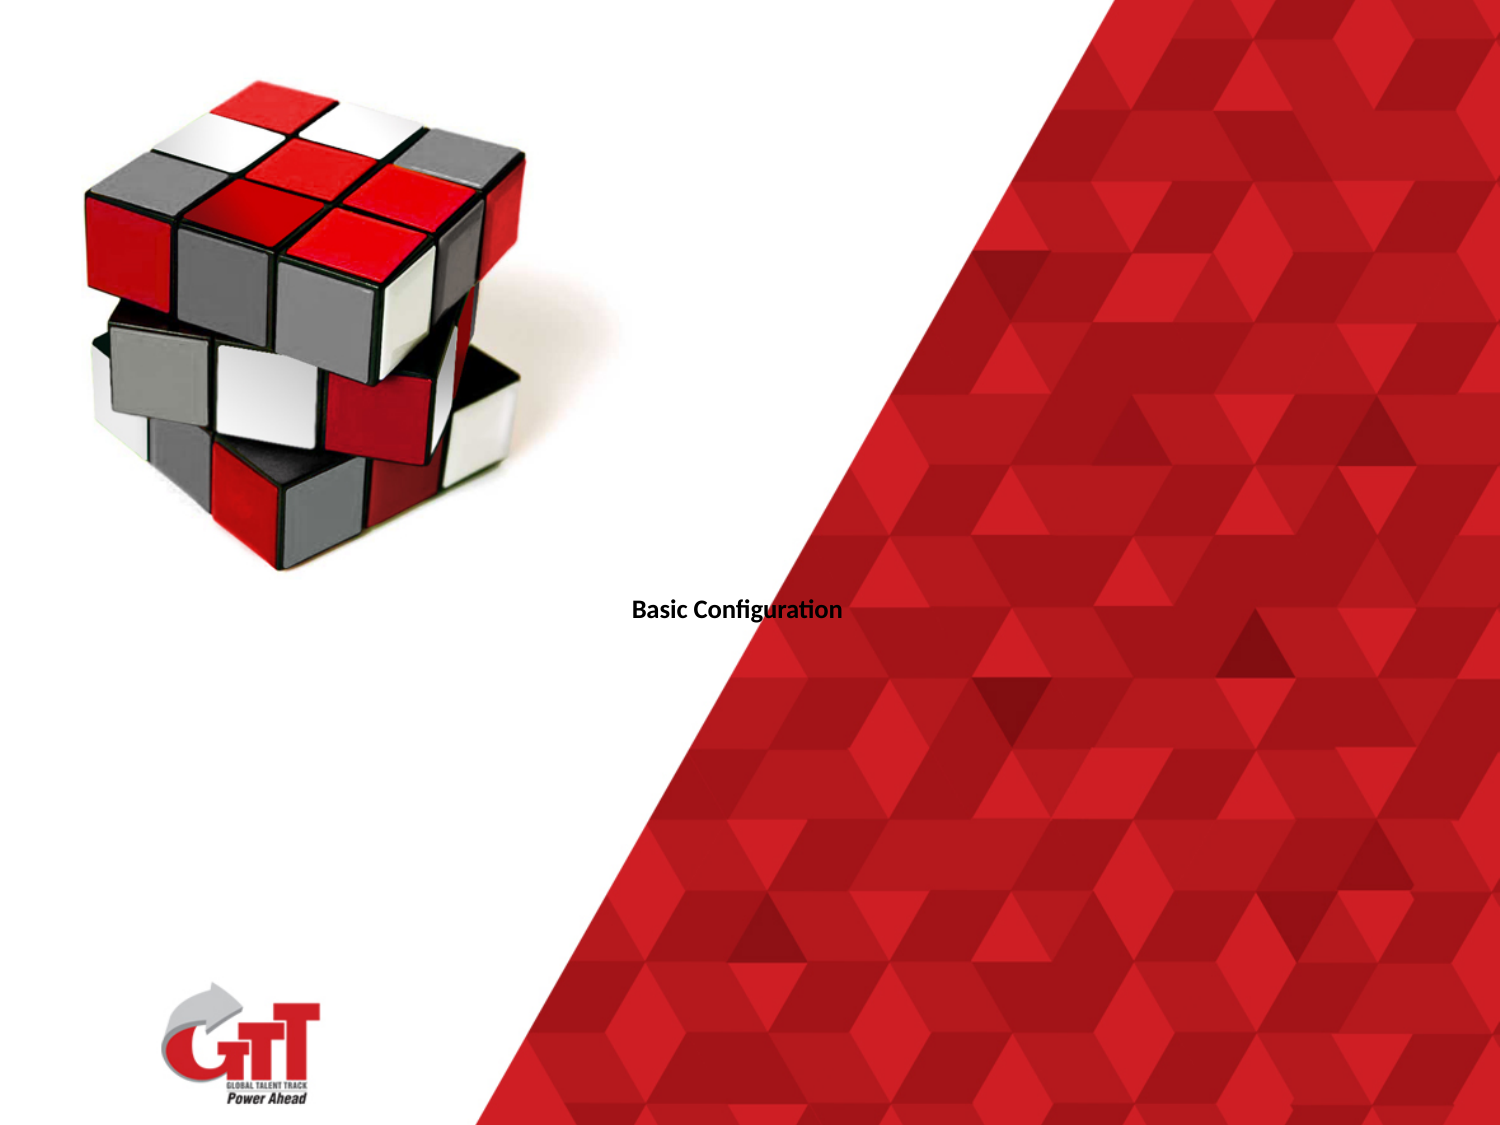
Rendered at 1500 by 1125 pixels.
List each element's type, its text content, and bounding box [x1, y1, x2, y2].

picture [0, 0, 1500, 1125]
title Basic Configuration [99, 487, 1375, 729]
